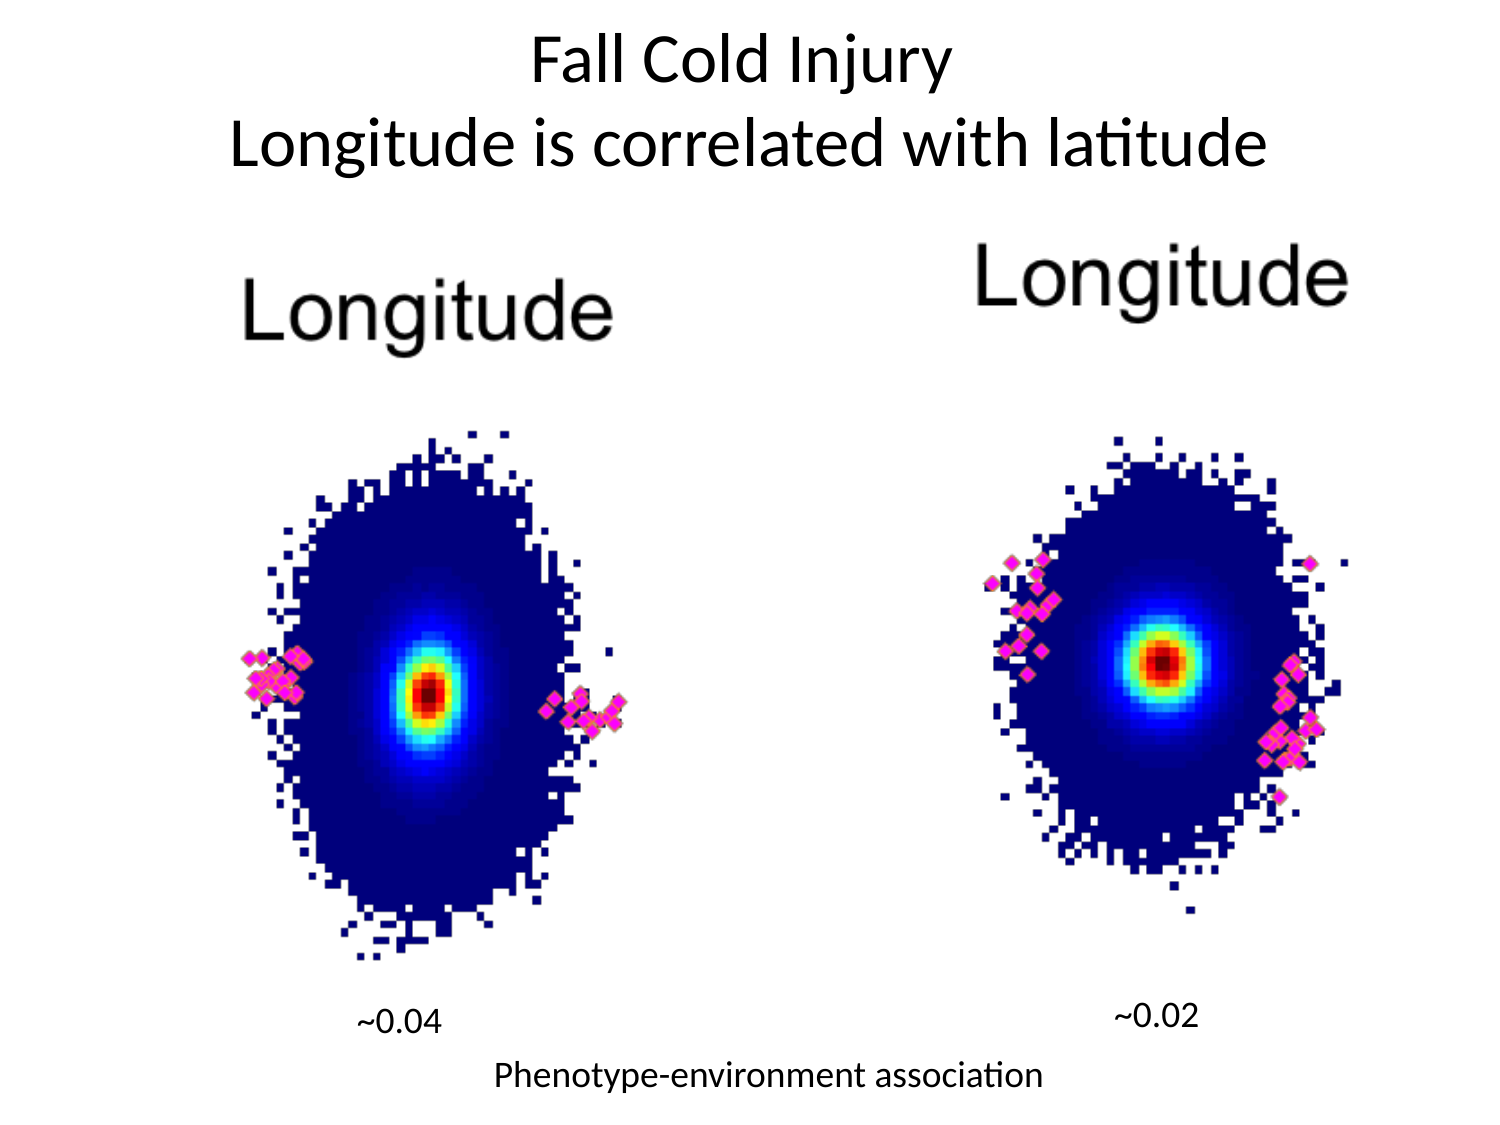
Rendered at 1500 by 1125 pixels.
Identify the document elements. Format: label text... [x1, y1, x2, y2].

picture [0, 232, 1500, 1125]
title Fall Cold Injury Longitude is correlated with latitude [75, 2, 1425, 190]
